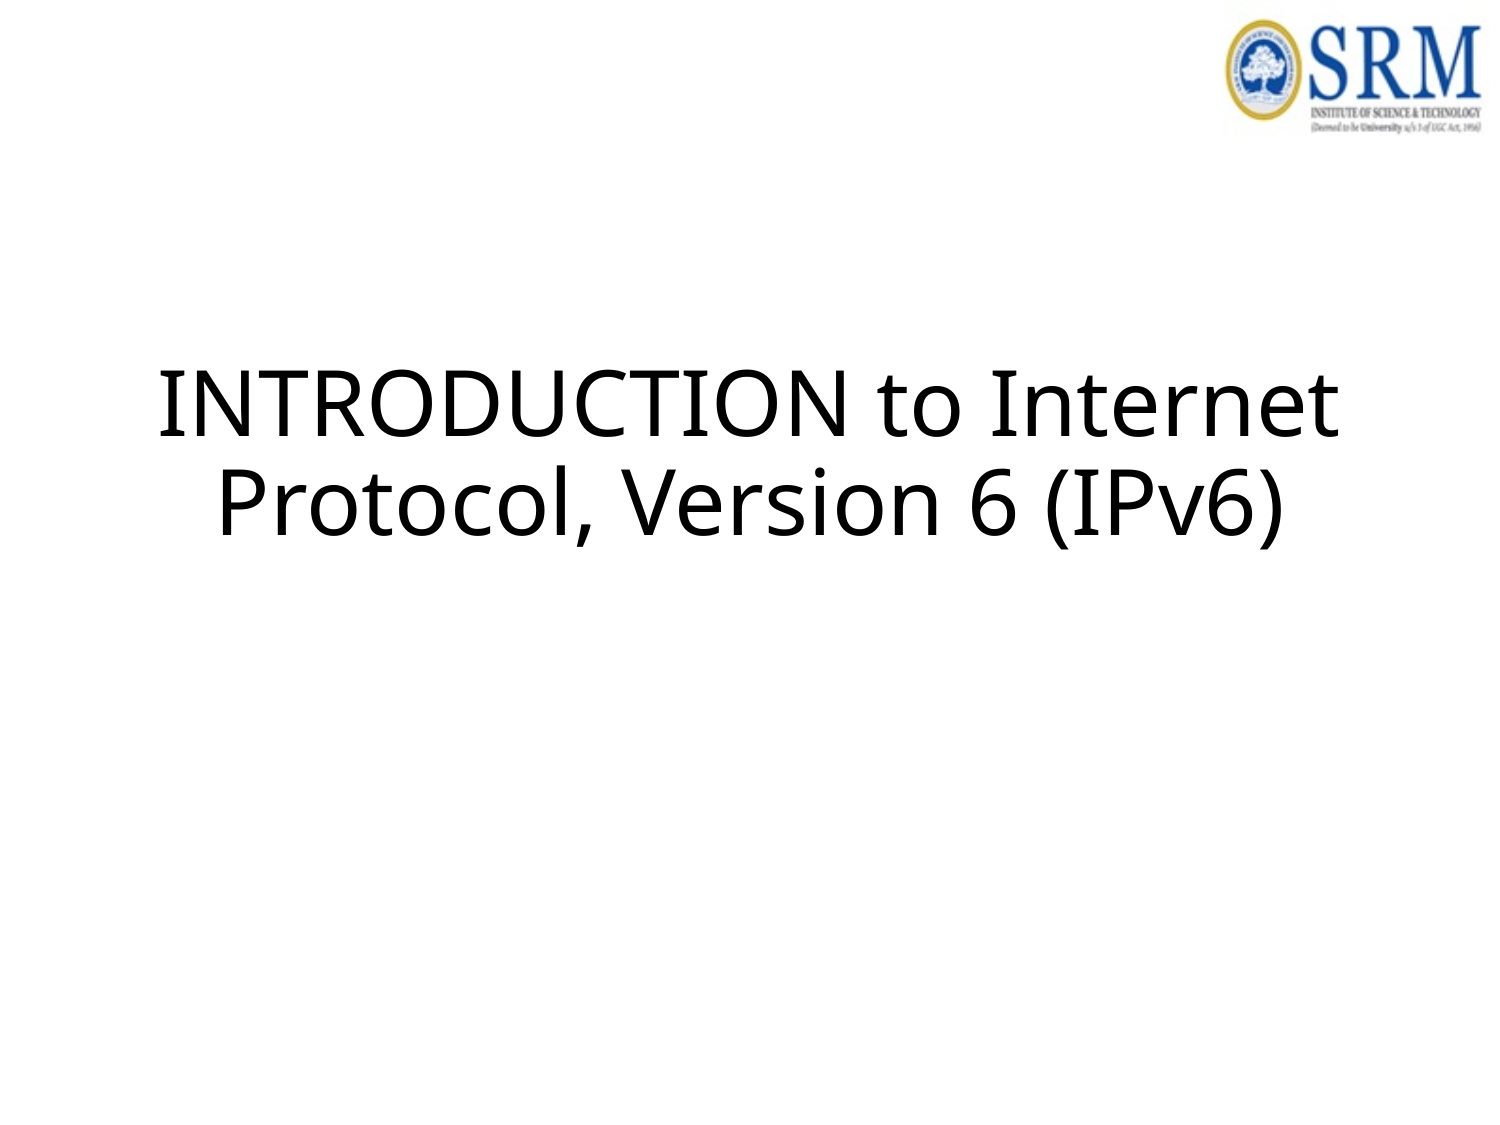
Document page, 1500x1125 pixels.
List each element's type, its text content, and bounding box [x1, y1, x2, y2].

title INTRODUCTION to Internet Protocol, Version 6 (IPv6) [112, 349, 1388, 591]
picture [1223, 0, 1489, 149]
